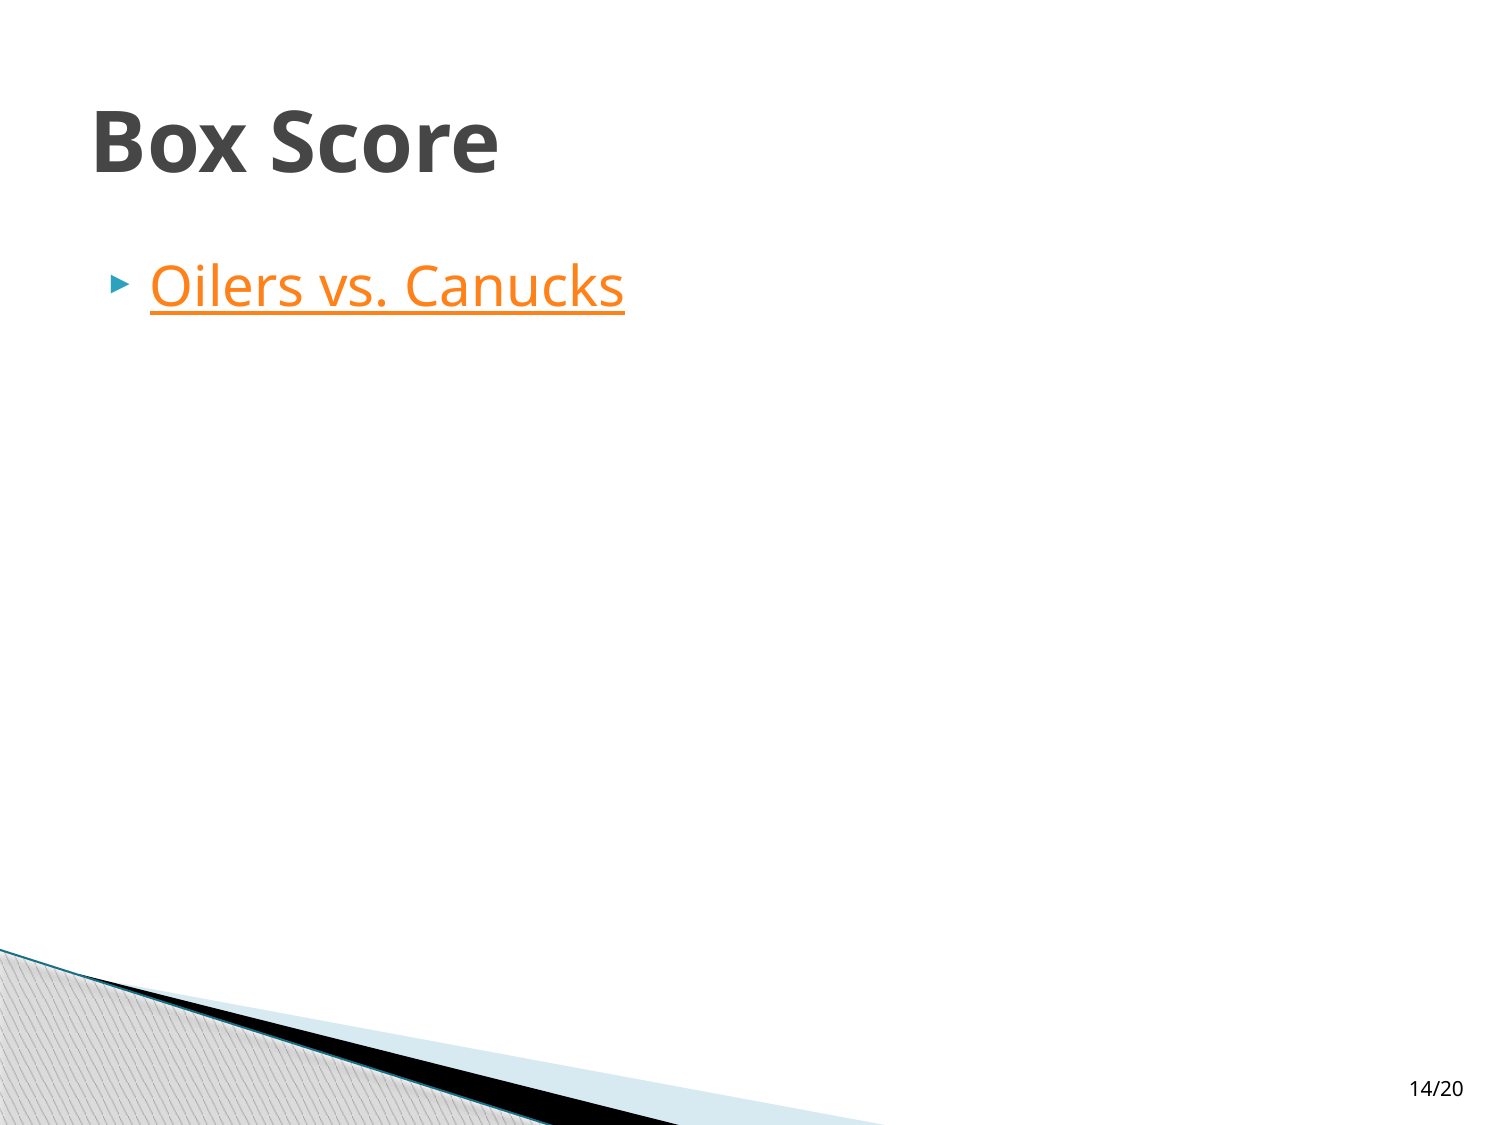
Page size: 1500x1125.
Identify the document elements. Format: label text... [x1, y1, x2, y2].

title Box Score [75, 45, 1425, 233]
list Oilers vs. Canucks [75, 243, 1425, 986]
slide_number 14/20 [1376, 1051, 1479, 1112]
